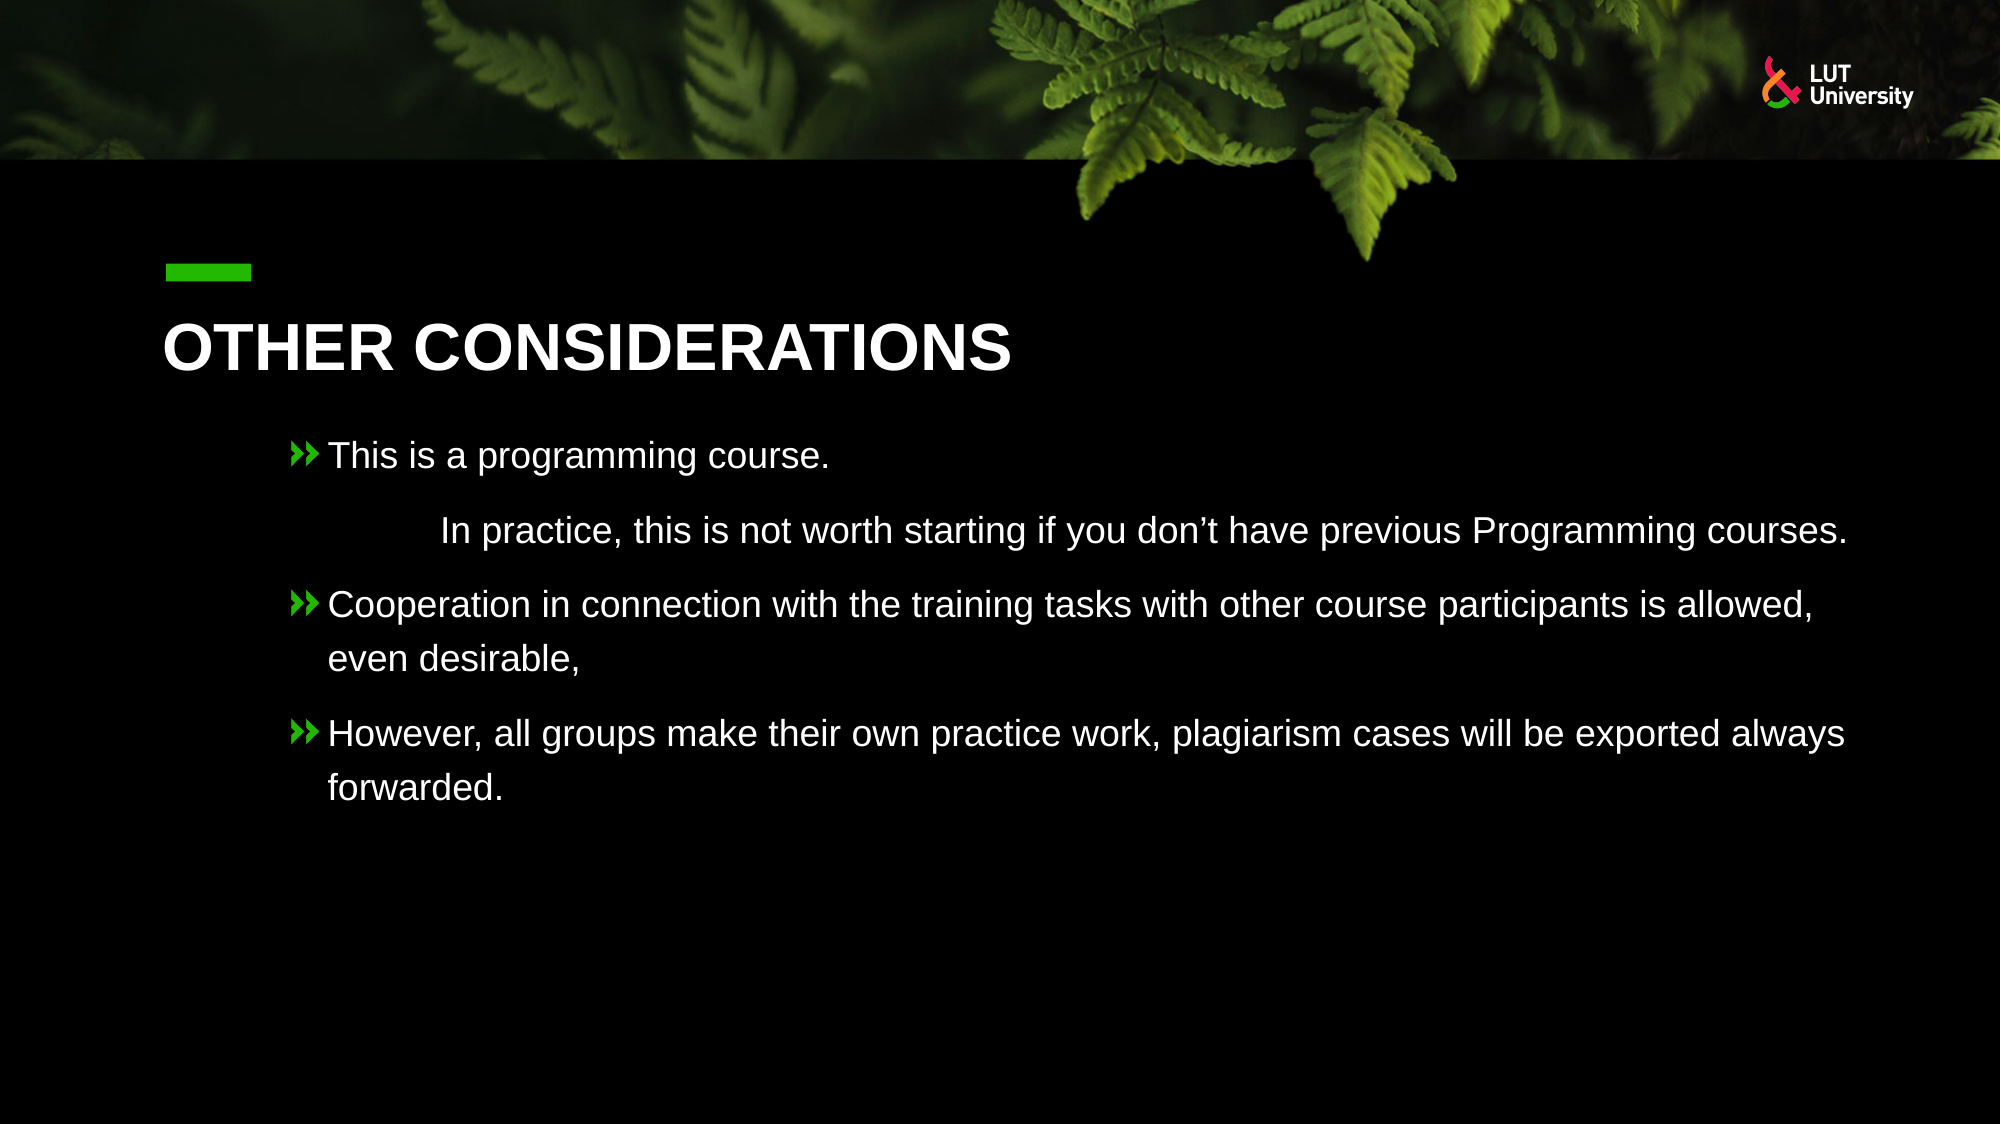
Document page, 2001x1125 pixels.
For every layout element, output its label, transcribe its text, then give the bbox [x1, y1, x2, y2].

picture [0, 0, 2000, 1124]
list This is a programming course. In practice, this is not worth starting if you don’t have previous Programming courses. Cooperation in connection with the training tasks with other course participants is allowed, even desirable, However, all groups make their own practice work, plagiarism cases will be exported always forwarded. [275, 414, 1873, 1026]
title OTHER CONSIDERATIONS [147, 305, 1873, 382]
